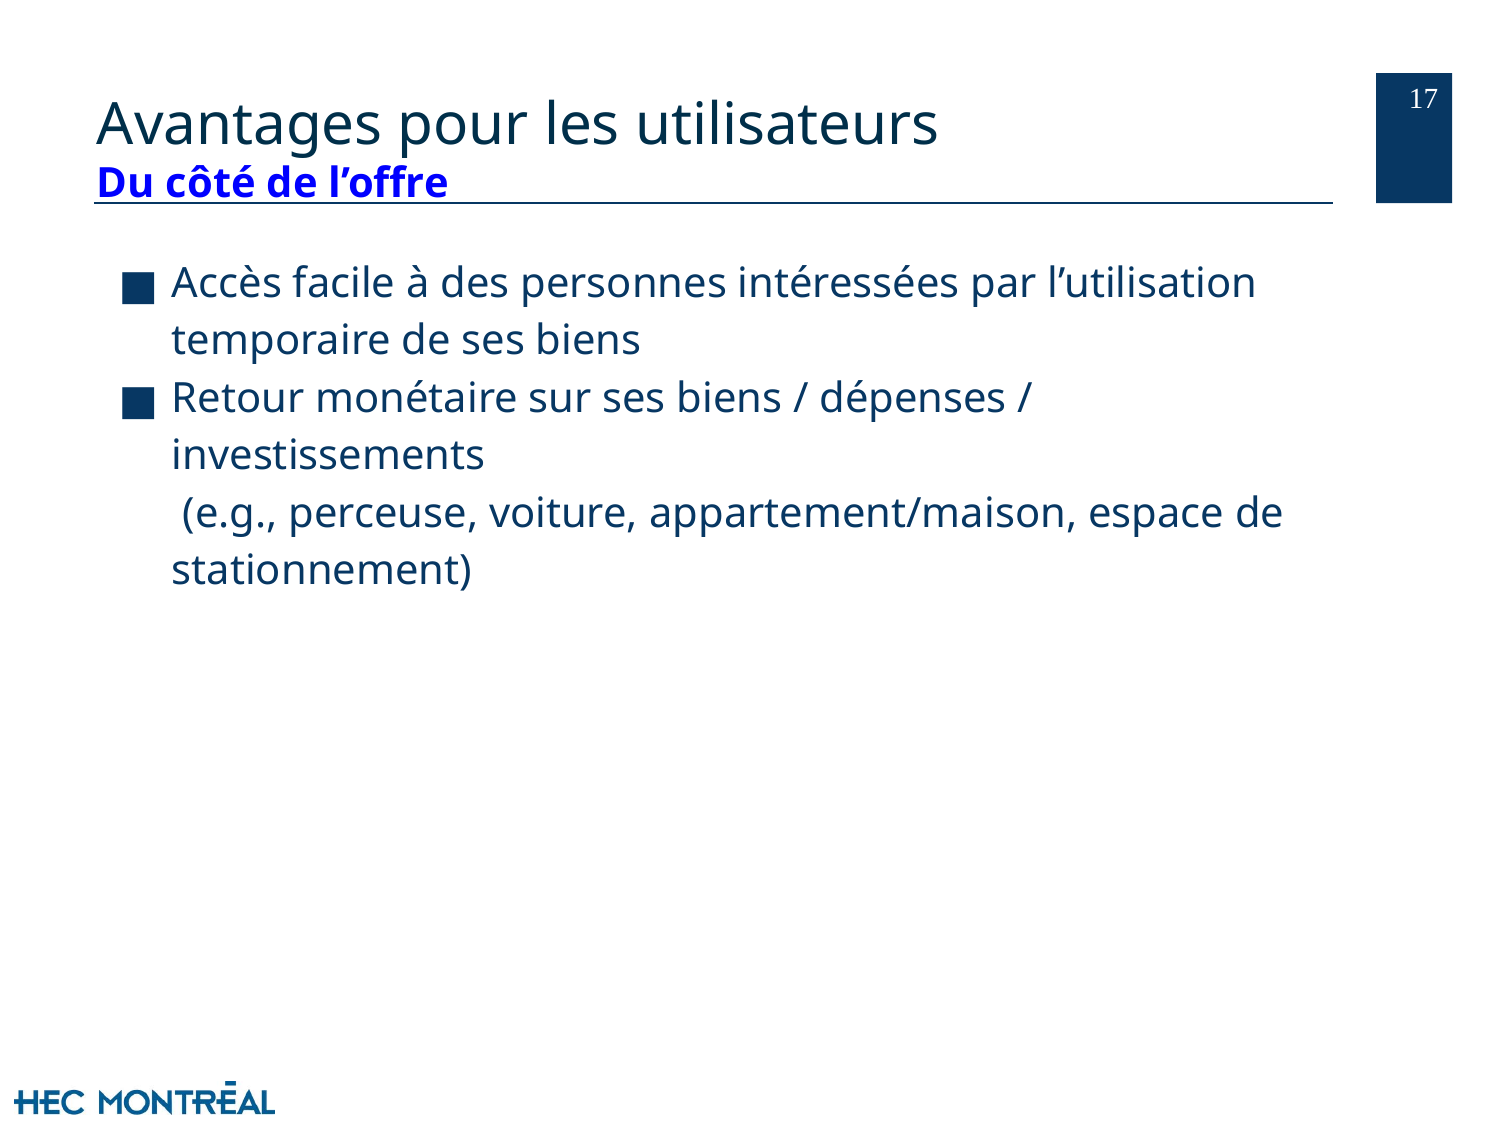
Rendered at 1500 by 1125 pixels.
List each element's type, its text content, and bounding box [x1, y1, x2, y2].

picture [14, 1081, 275, 1115]
list Accès facile à des personnes intéressées par l’utilisation temporaire de ses biens Retour monétaire sur ses biens / dépenses / investissements (e.g., perceuse, voiture, appartement/maison, espace de stationnement) [81, 232, 1334, 913]
title Avantages pour les utilisateurs Du côté de l’offre [81, 70, 1322, 232]
slide_number ‹#› [1362, 66, 1454, 127]
